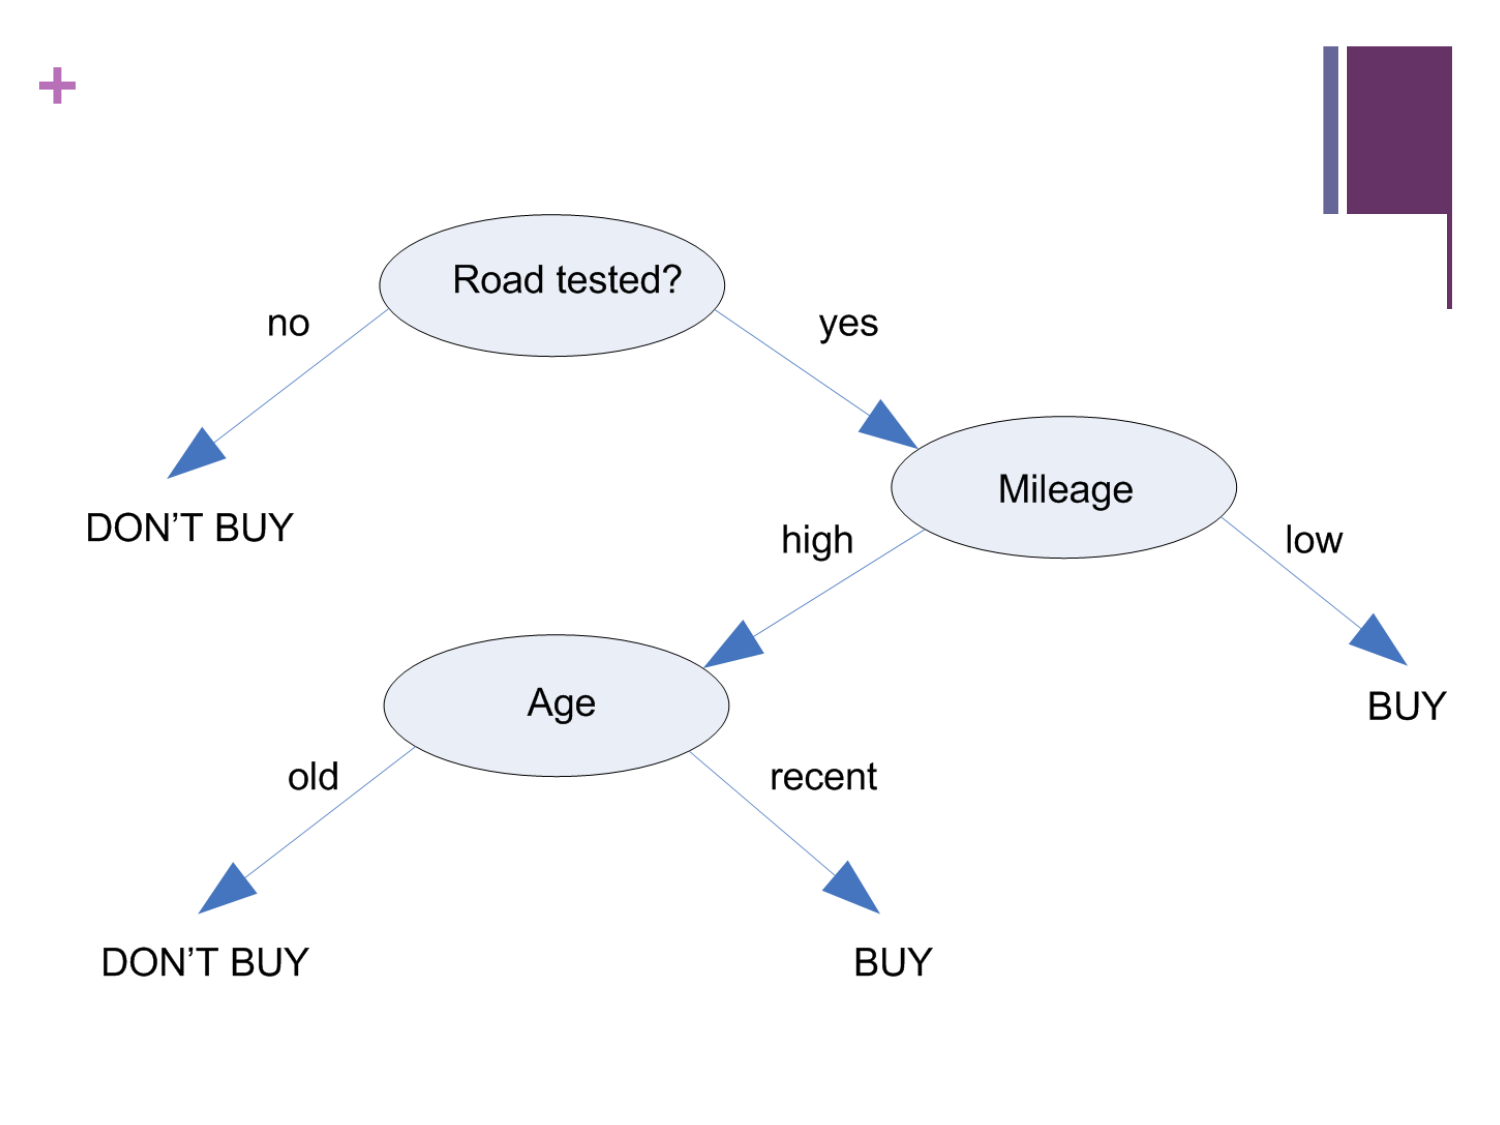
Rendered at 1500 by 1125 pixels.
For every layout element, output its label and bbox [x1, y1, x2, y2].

picture [84, 213, 1447, 987]
